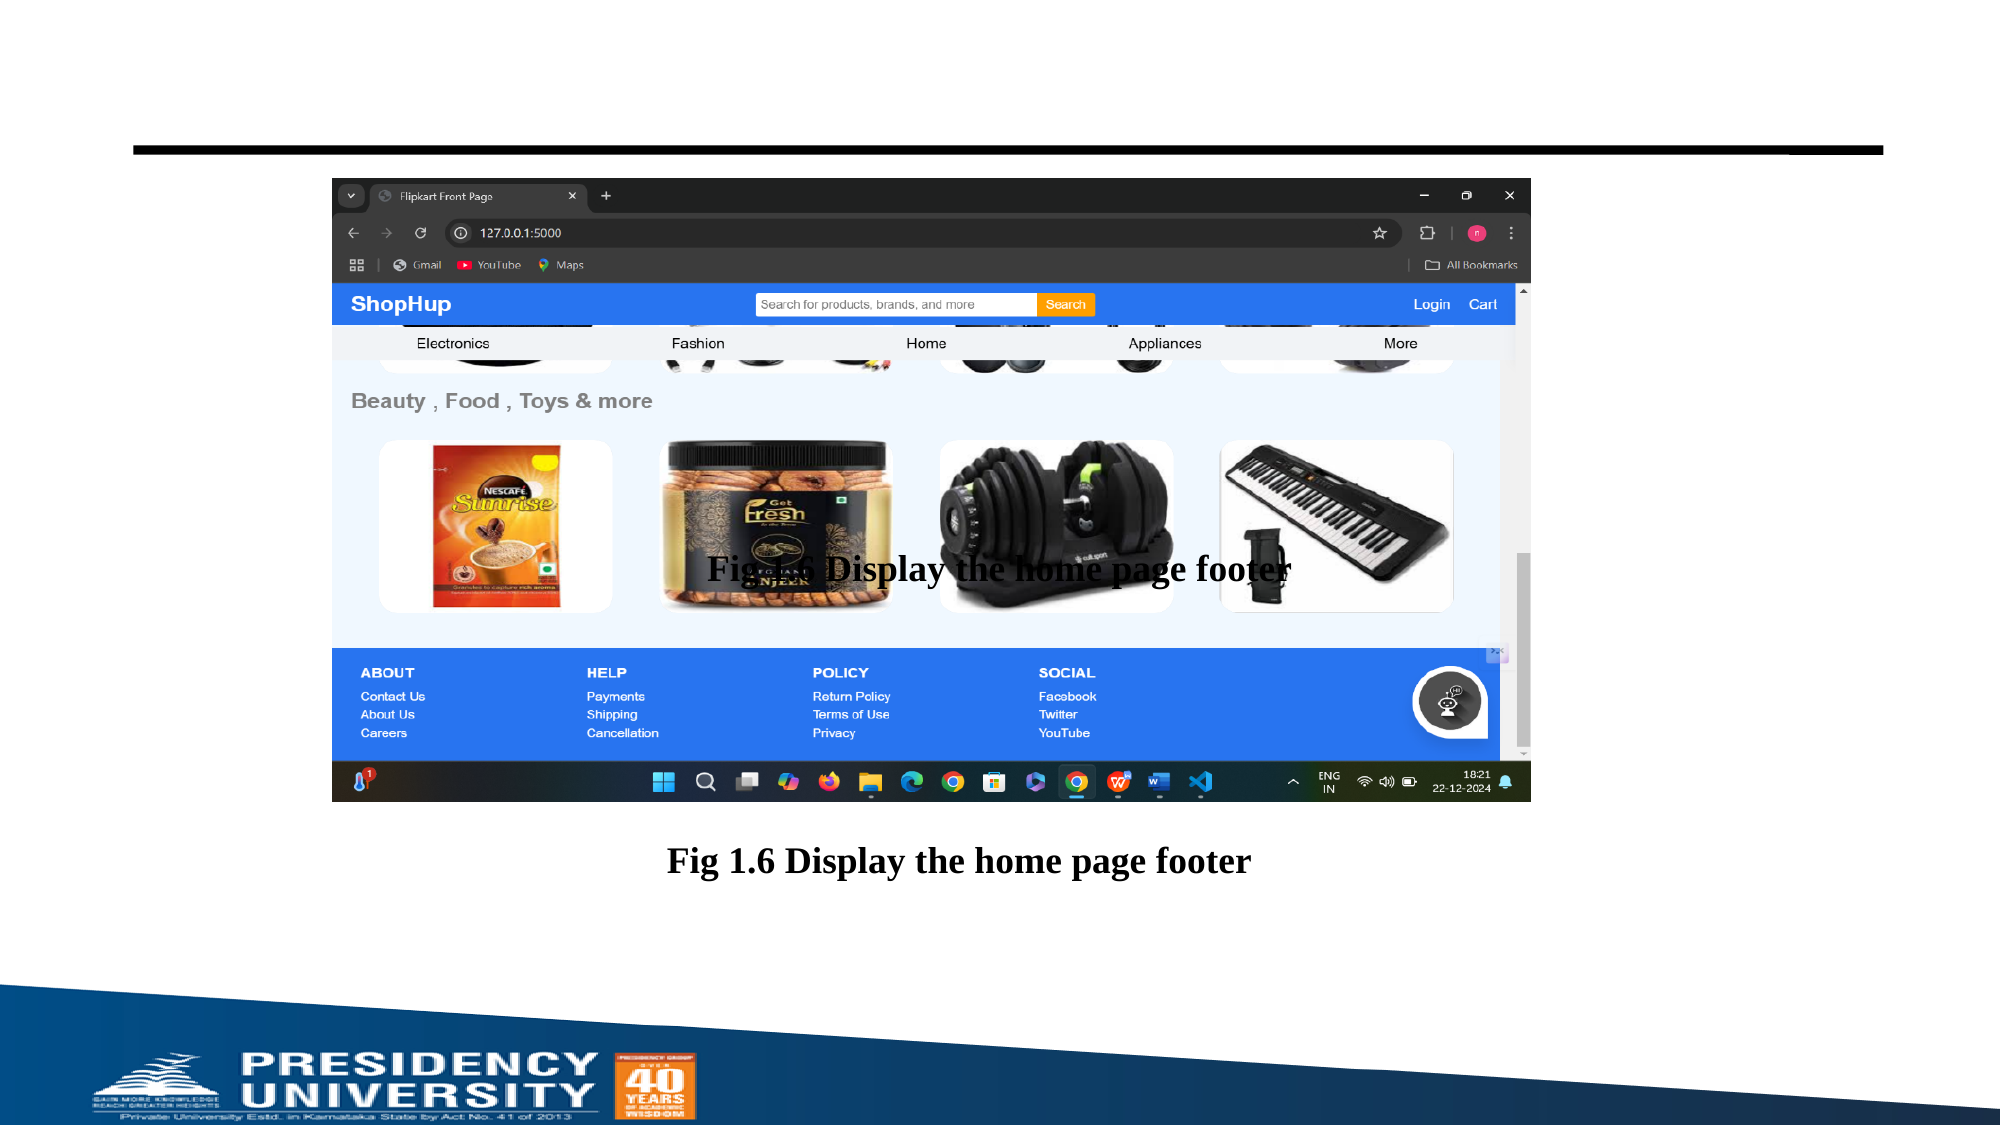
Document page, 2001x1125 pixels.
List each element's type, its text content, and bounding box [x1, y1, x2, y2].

text_box Fig 1.6 Display the home page footer [459, 824, 1460, 889]
picture [0, 982, 2000, 1125]
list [331, 178, 1531, 802]
